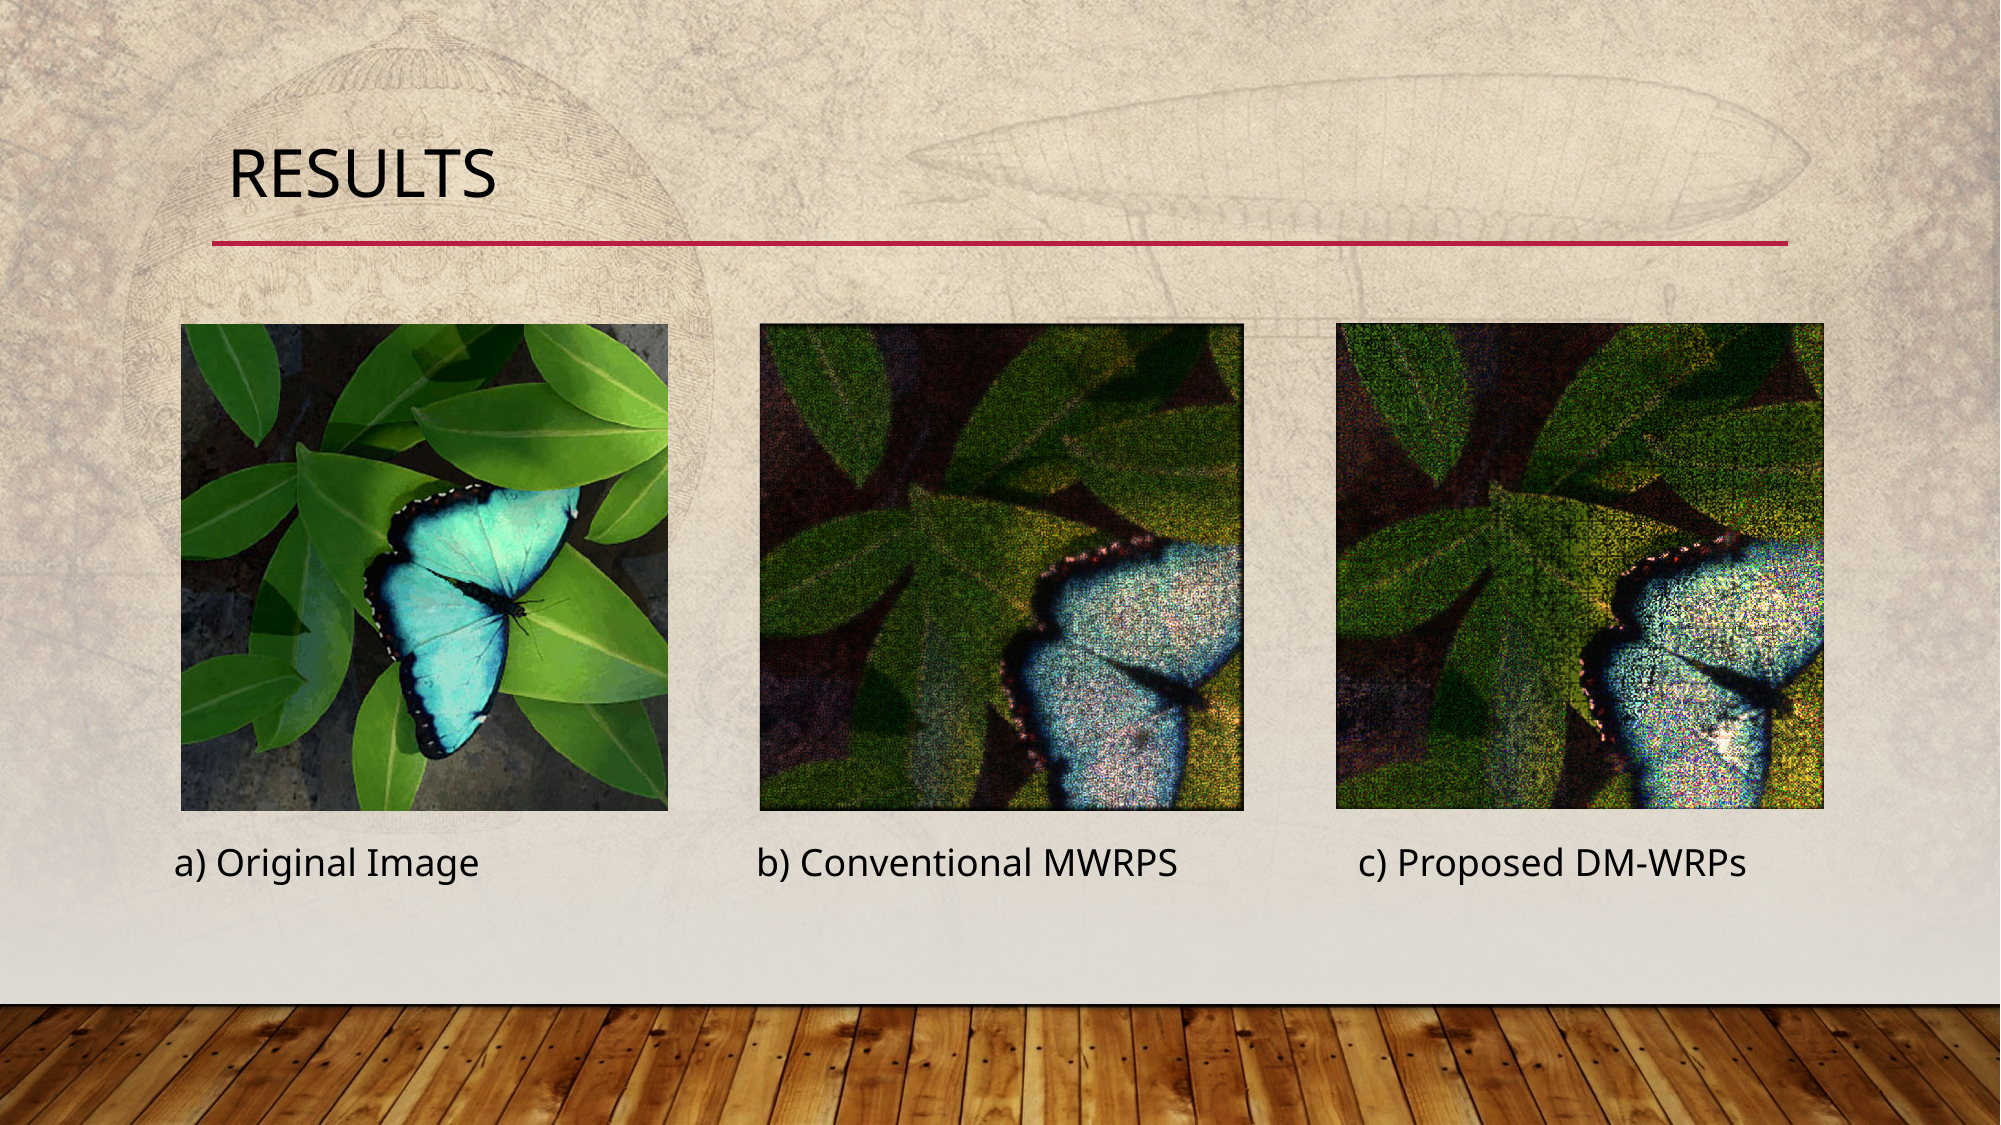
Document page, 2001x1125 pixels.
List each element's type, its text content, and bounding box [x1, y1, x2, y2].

text_box c) Proposed DM-WRPs [1343, 831, 1763, 892]
text_box b) Conventional MWRPS [741, 831, 1194, 892]
picture [1335, 323, 1825, 809]
picture [757, 324, 1246, 811]
picture [181, 324, 668, 811]
title Results [212, 131, 1788, 305]
text_box a) Original Image [159, 831, 495, 892]
picture [0, 1004, 2000, 1125]
